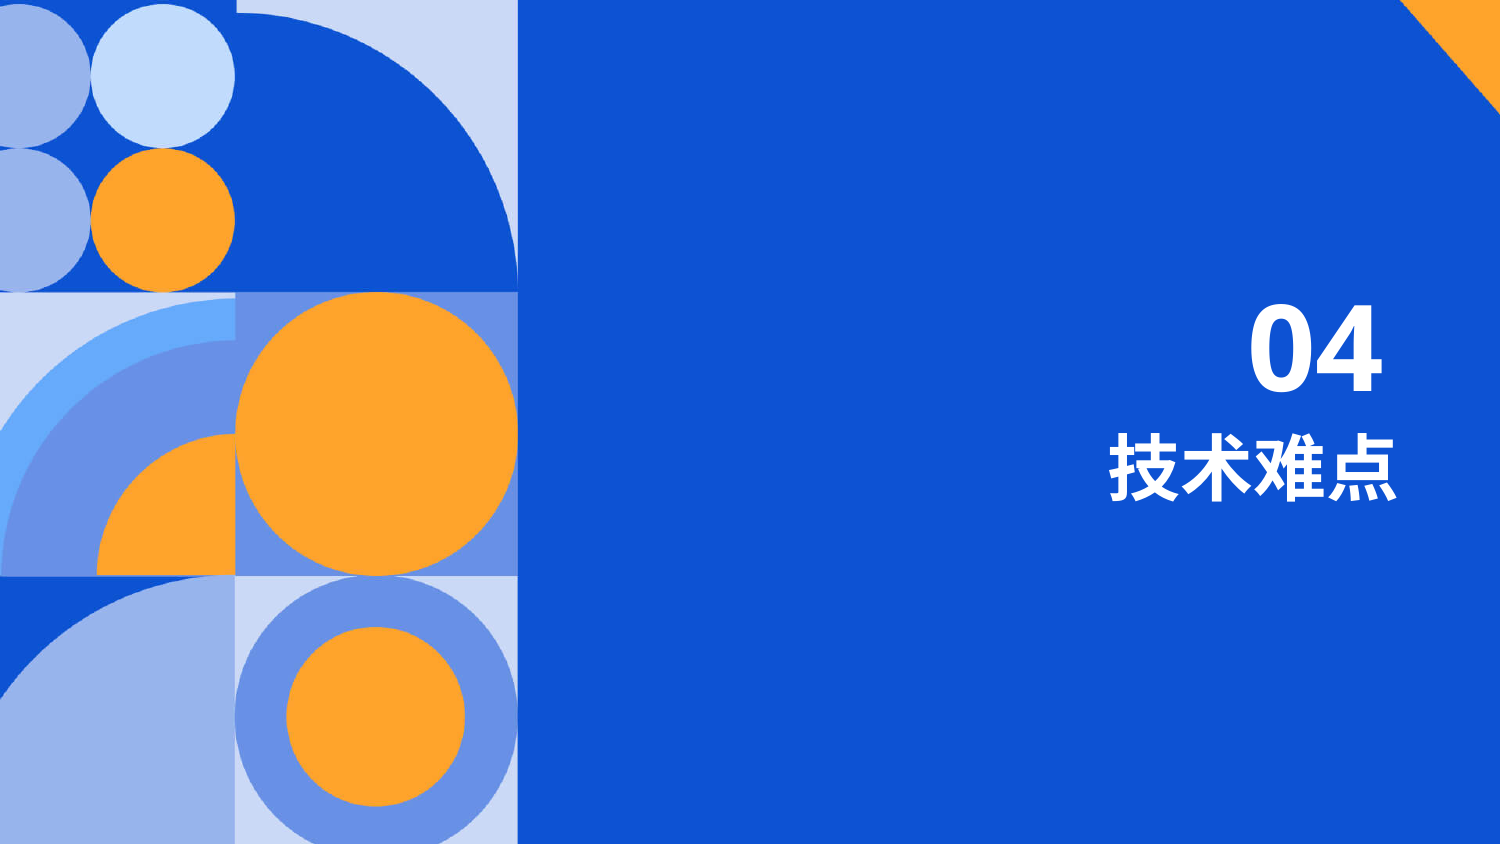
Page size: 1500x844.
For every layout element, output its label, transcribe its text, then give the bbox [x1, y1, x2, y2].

picture [0, 0, 1500, 844]
text_box 04 [1160, 241, 1400, 414]
text_box 技术难点 [577, 414, 1415, 561]
